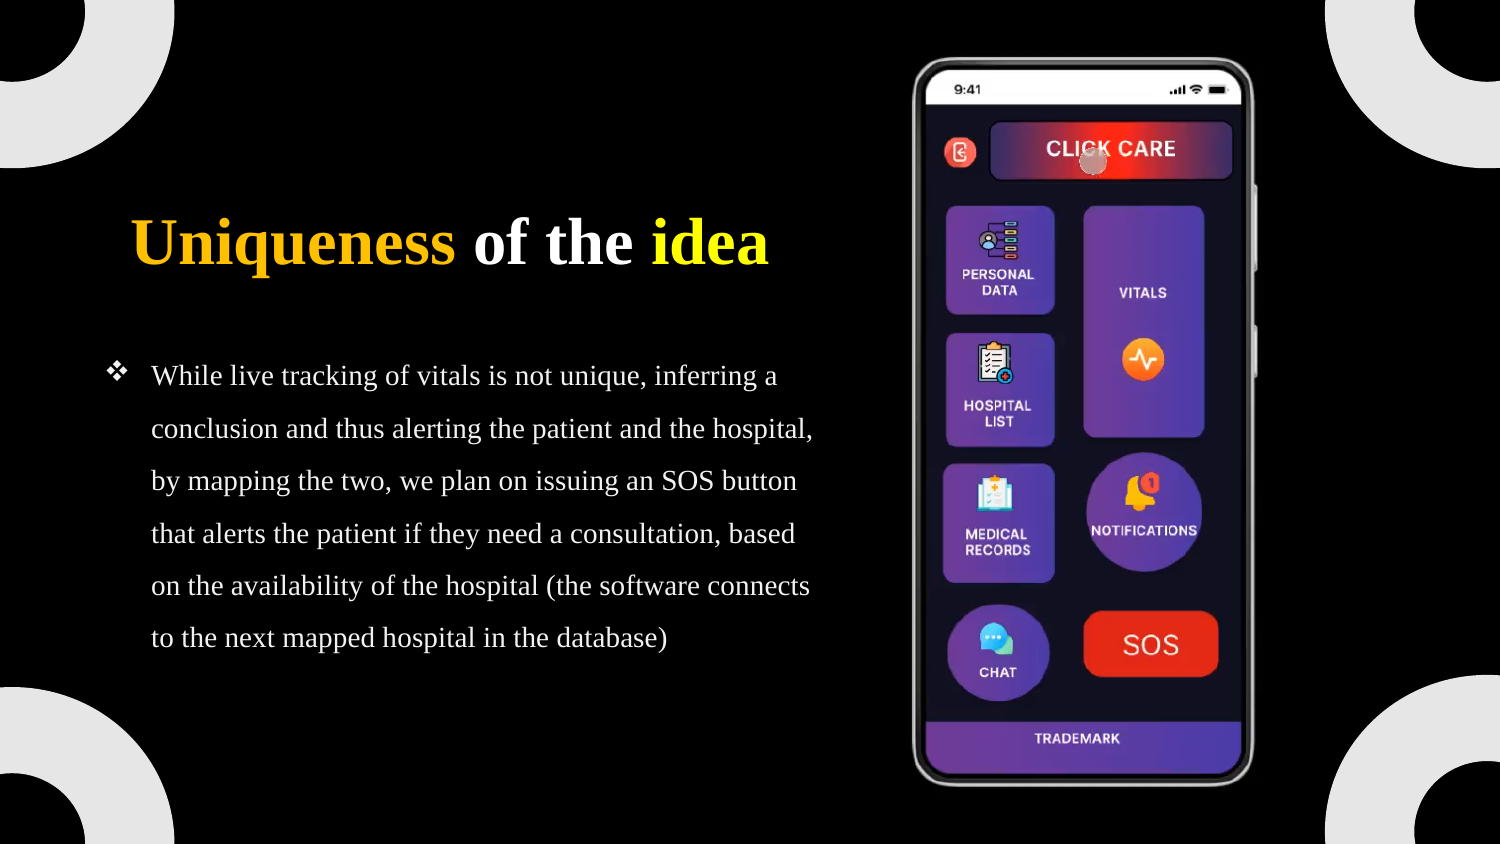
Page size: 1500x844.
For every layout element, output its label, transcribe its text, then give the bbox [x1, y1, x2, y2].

text_box [0, 687, 175, 844]
text_box Uniqueness of the idea [115, 190, 866, 286]
text_box While live tracking of vitals is not unique, inferring a conclusion and thus alerting the patient and the hospital, by mapping the two, we plan on issuing an SOS button that alerts the patient if they need a consultation, based on the availability of the hospital (the software connects to the next mapped hospital in the database) [89, 286, 841, 729]
text_box [0, 0, 175, 169]
text_box [1324, 674, 1500, 844]
text_box [1324, 0, 1500, 169]
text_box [899, 44, 1266, 799]
